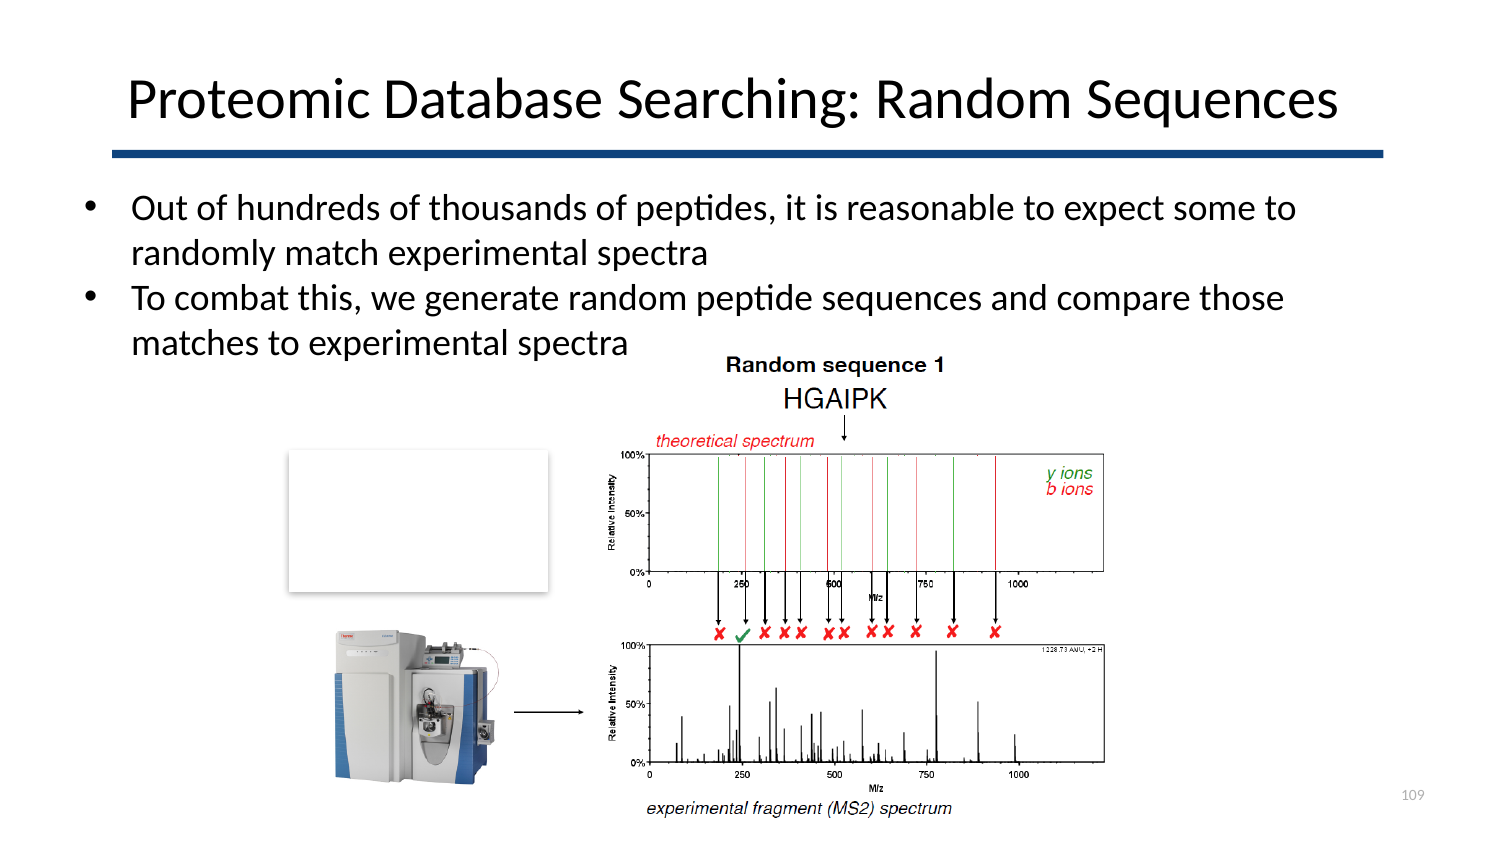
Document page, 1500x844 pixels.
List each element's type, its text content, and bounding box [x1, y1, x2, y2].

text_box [276, 345, 1115, 827]
slide_number 109 [1393, 784, 1425, 803]
text_box Out of hundreds of thousands of peptides, it is reasonable to expect some to randomly match experimental spectra To combat this, we generate random peptide sequences and compare those matches to experimental spectra [69, 175, 1396, 371]
text_box Proteomic Database Searching: Random Sequences [31, 60, 1433, 147]
